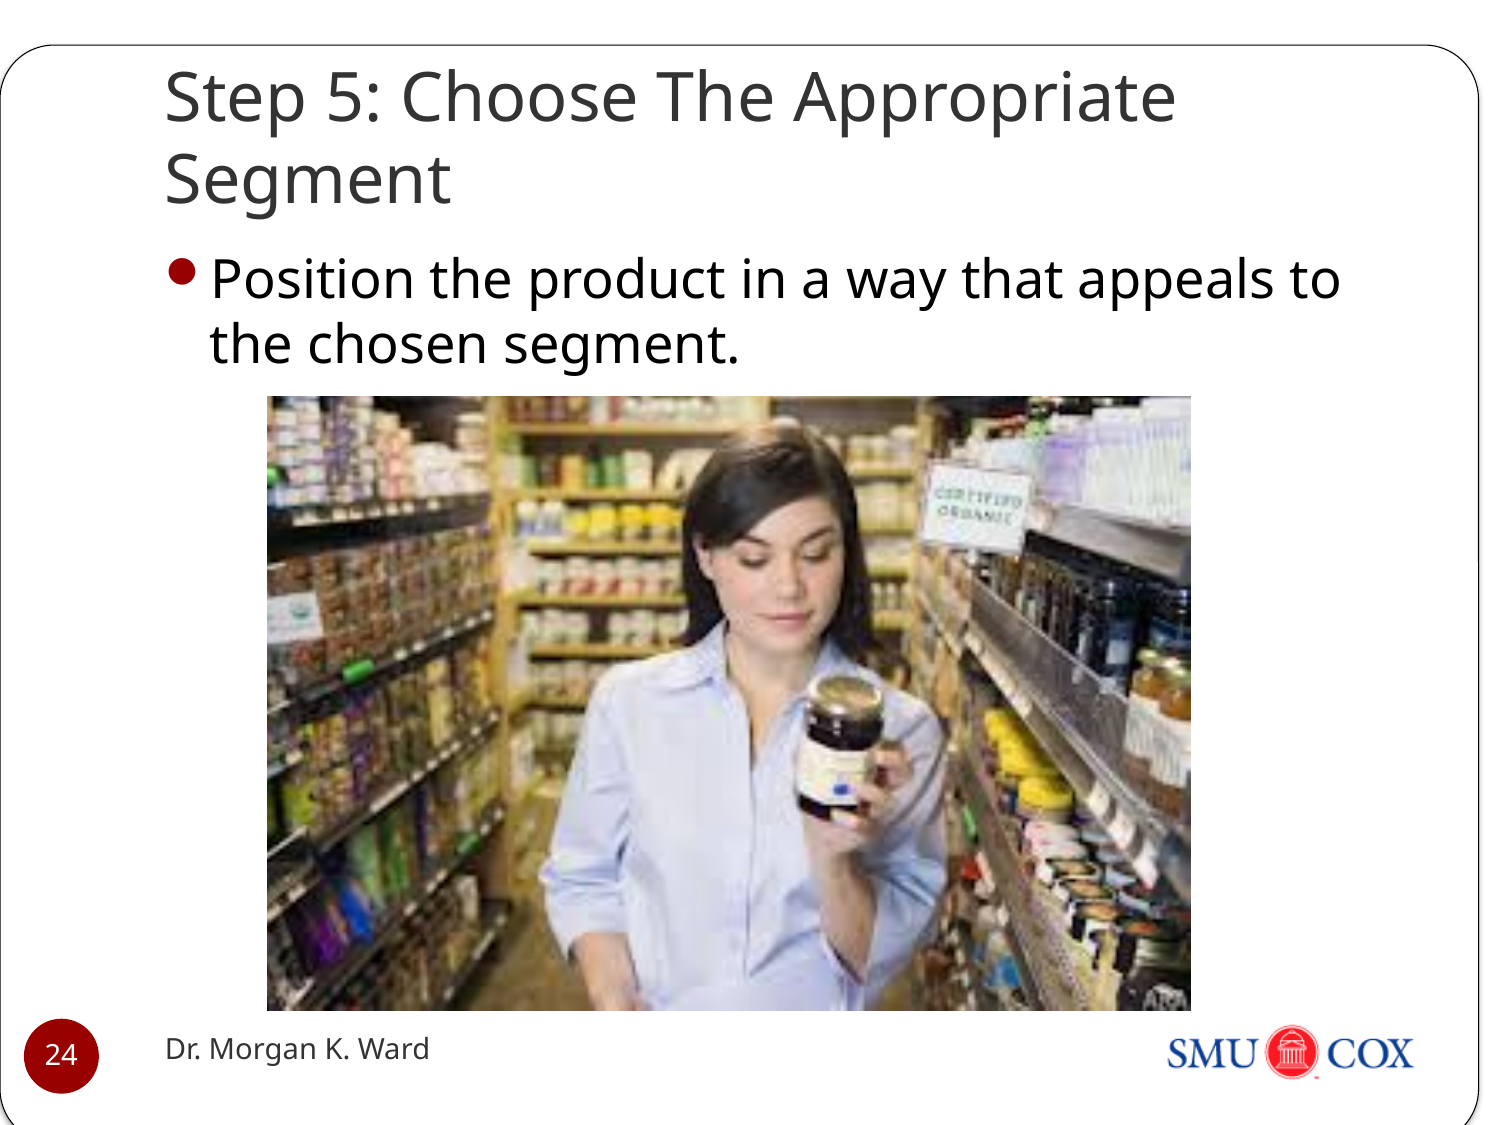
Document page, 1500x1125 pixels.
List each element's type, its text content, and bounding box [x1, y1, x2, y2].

picture [1155, 1012, 1427, 1093]
footer Dr. Morgan K. Ward [150, 1012, 800, 1088]
picture [267, 395, 1191, 1011]
list Position the product in a way that appeals to the chosen segment. [150, 237, 1425, 988]
title Step 5: Choose The Appropriate Segment [150, 45, 1425, 233]
slide_number 24 [23, 1018, 99, 1094]
